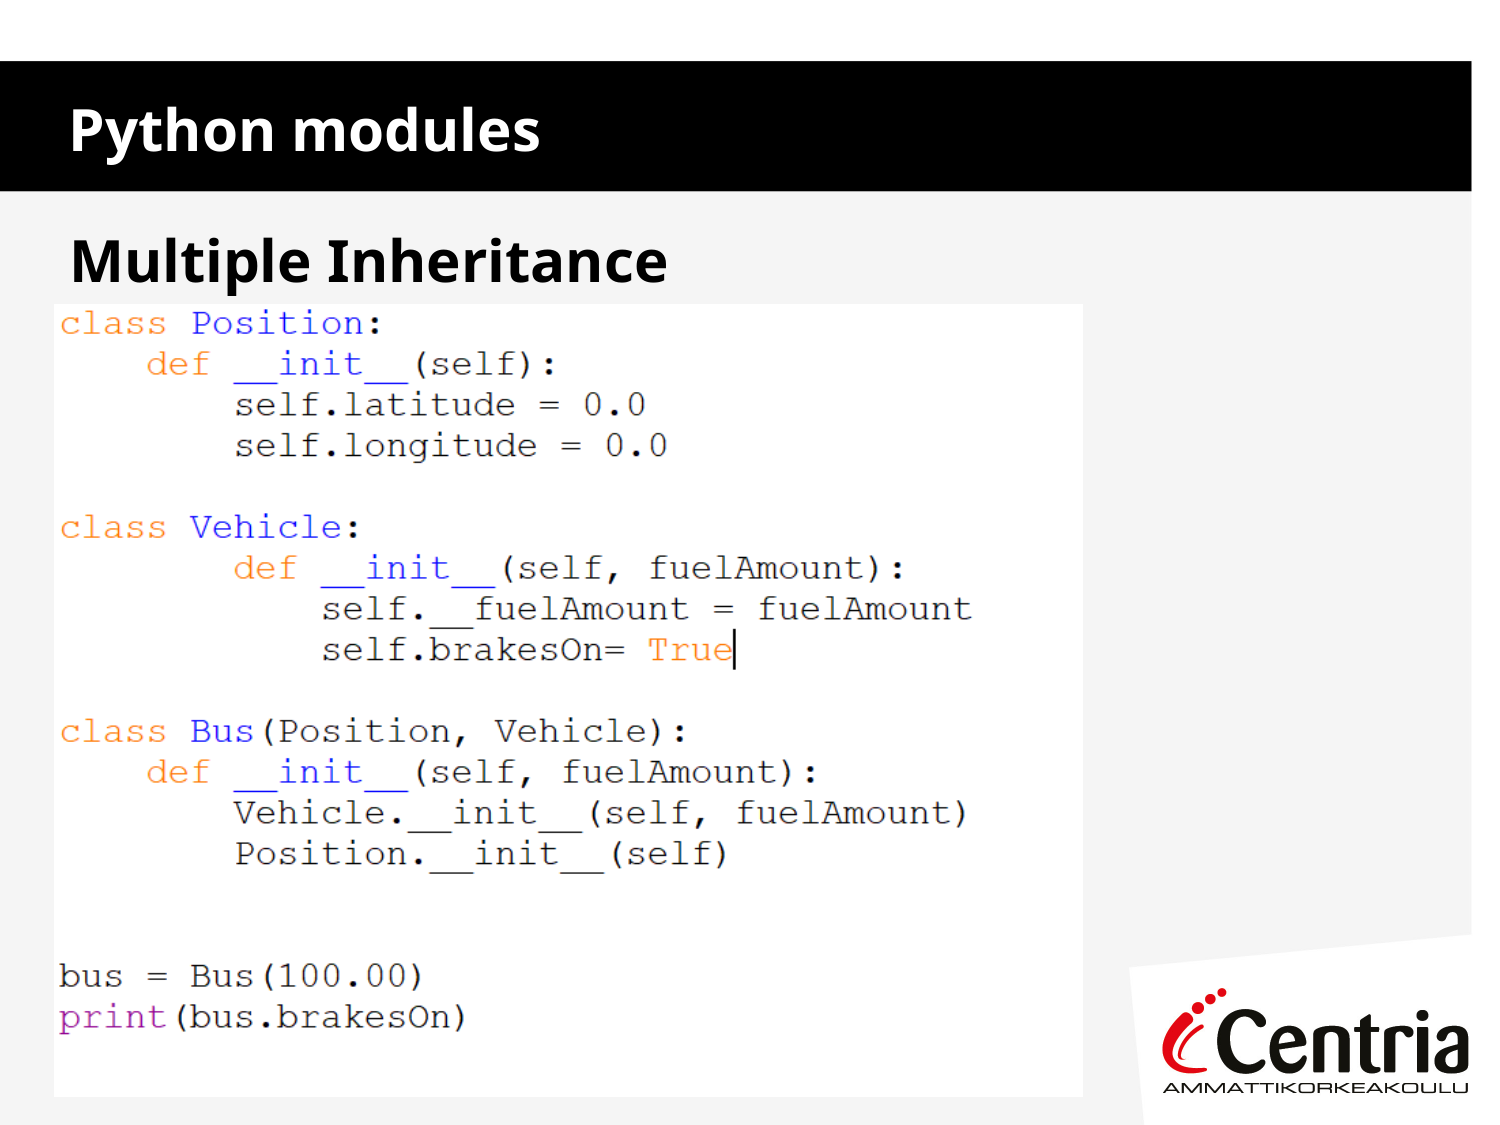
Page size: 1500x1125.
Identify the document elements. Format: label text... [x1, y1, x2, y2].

picture [0, 0, 1500, 1125]
text_box Python modules [54, 65, 1462, 172]
list Multiple Inheritance . [54, 224, 1410, 463]
